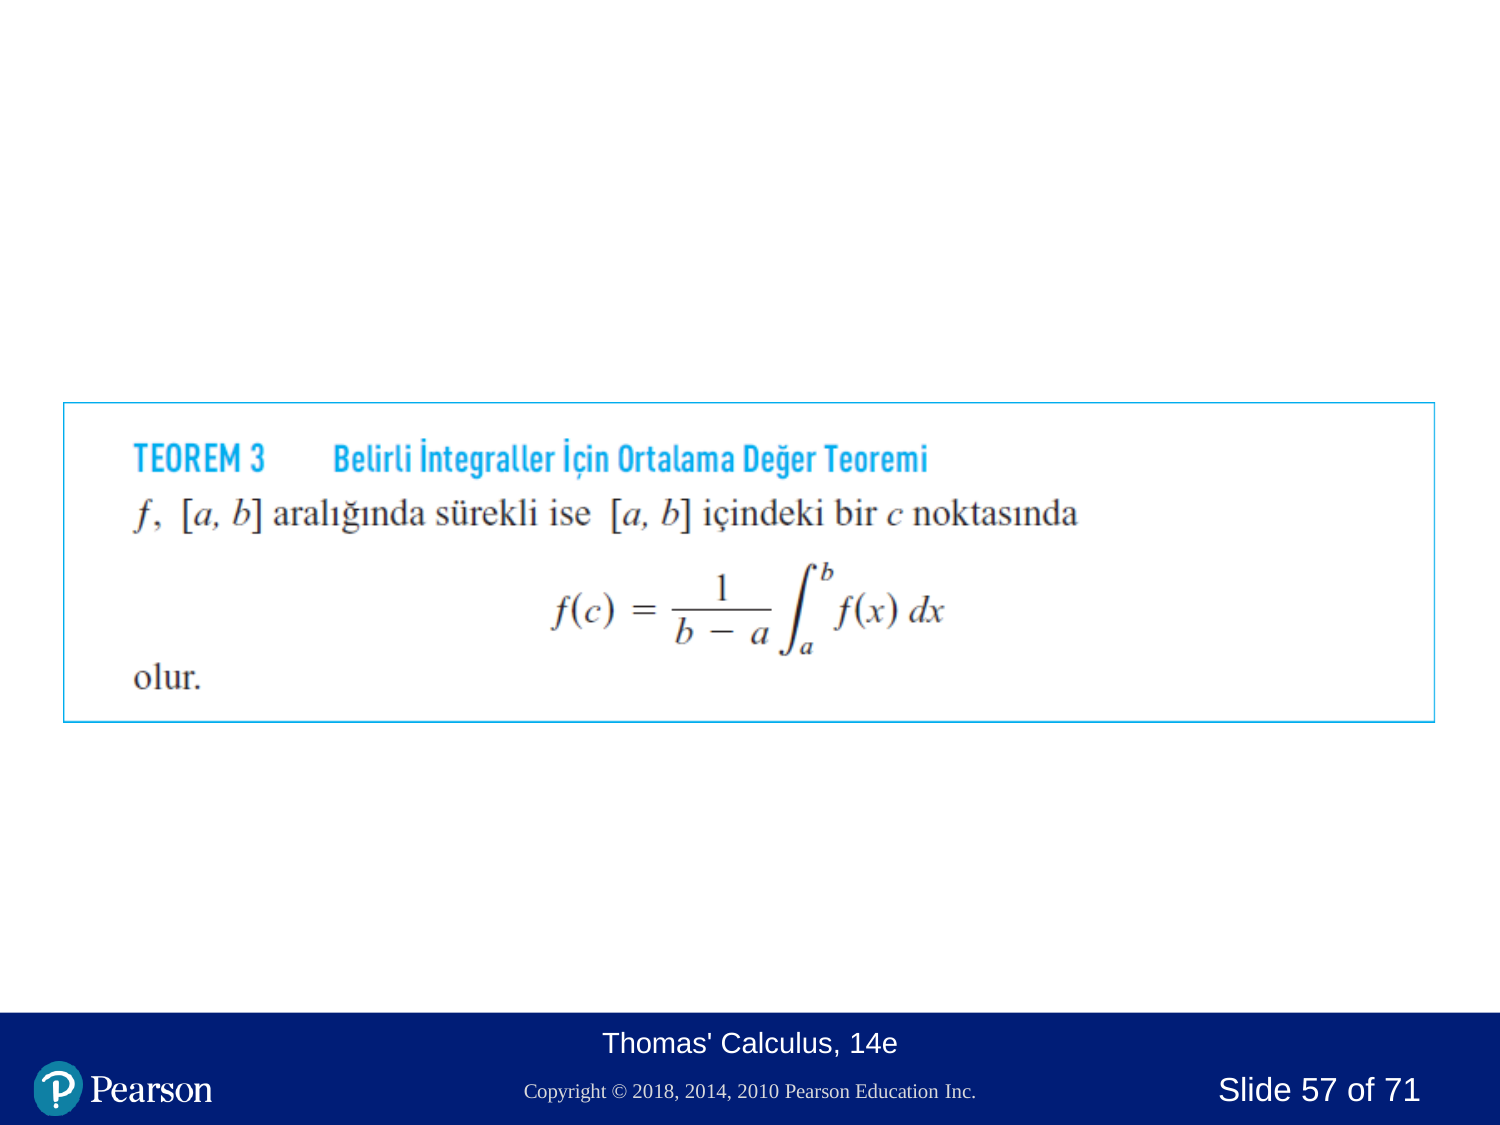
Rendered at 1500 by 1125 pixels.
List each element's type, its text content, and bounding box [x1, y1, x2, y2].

footer Thomas' Calculus, 14e Copyright © 2018, 2014, 2010 Pearson Education Inc. [519, 1024, 978, 1125]
text_box [63, 402, 1436, 723]
picture [33, 1061, 212, 1116]
slide_number Slide 100 of 71 [1216, 1069, 1443, 1125]
